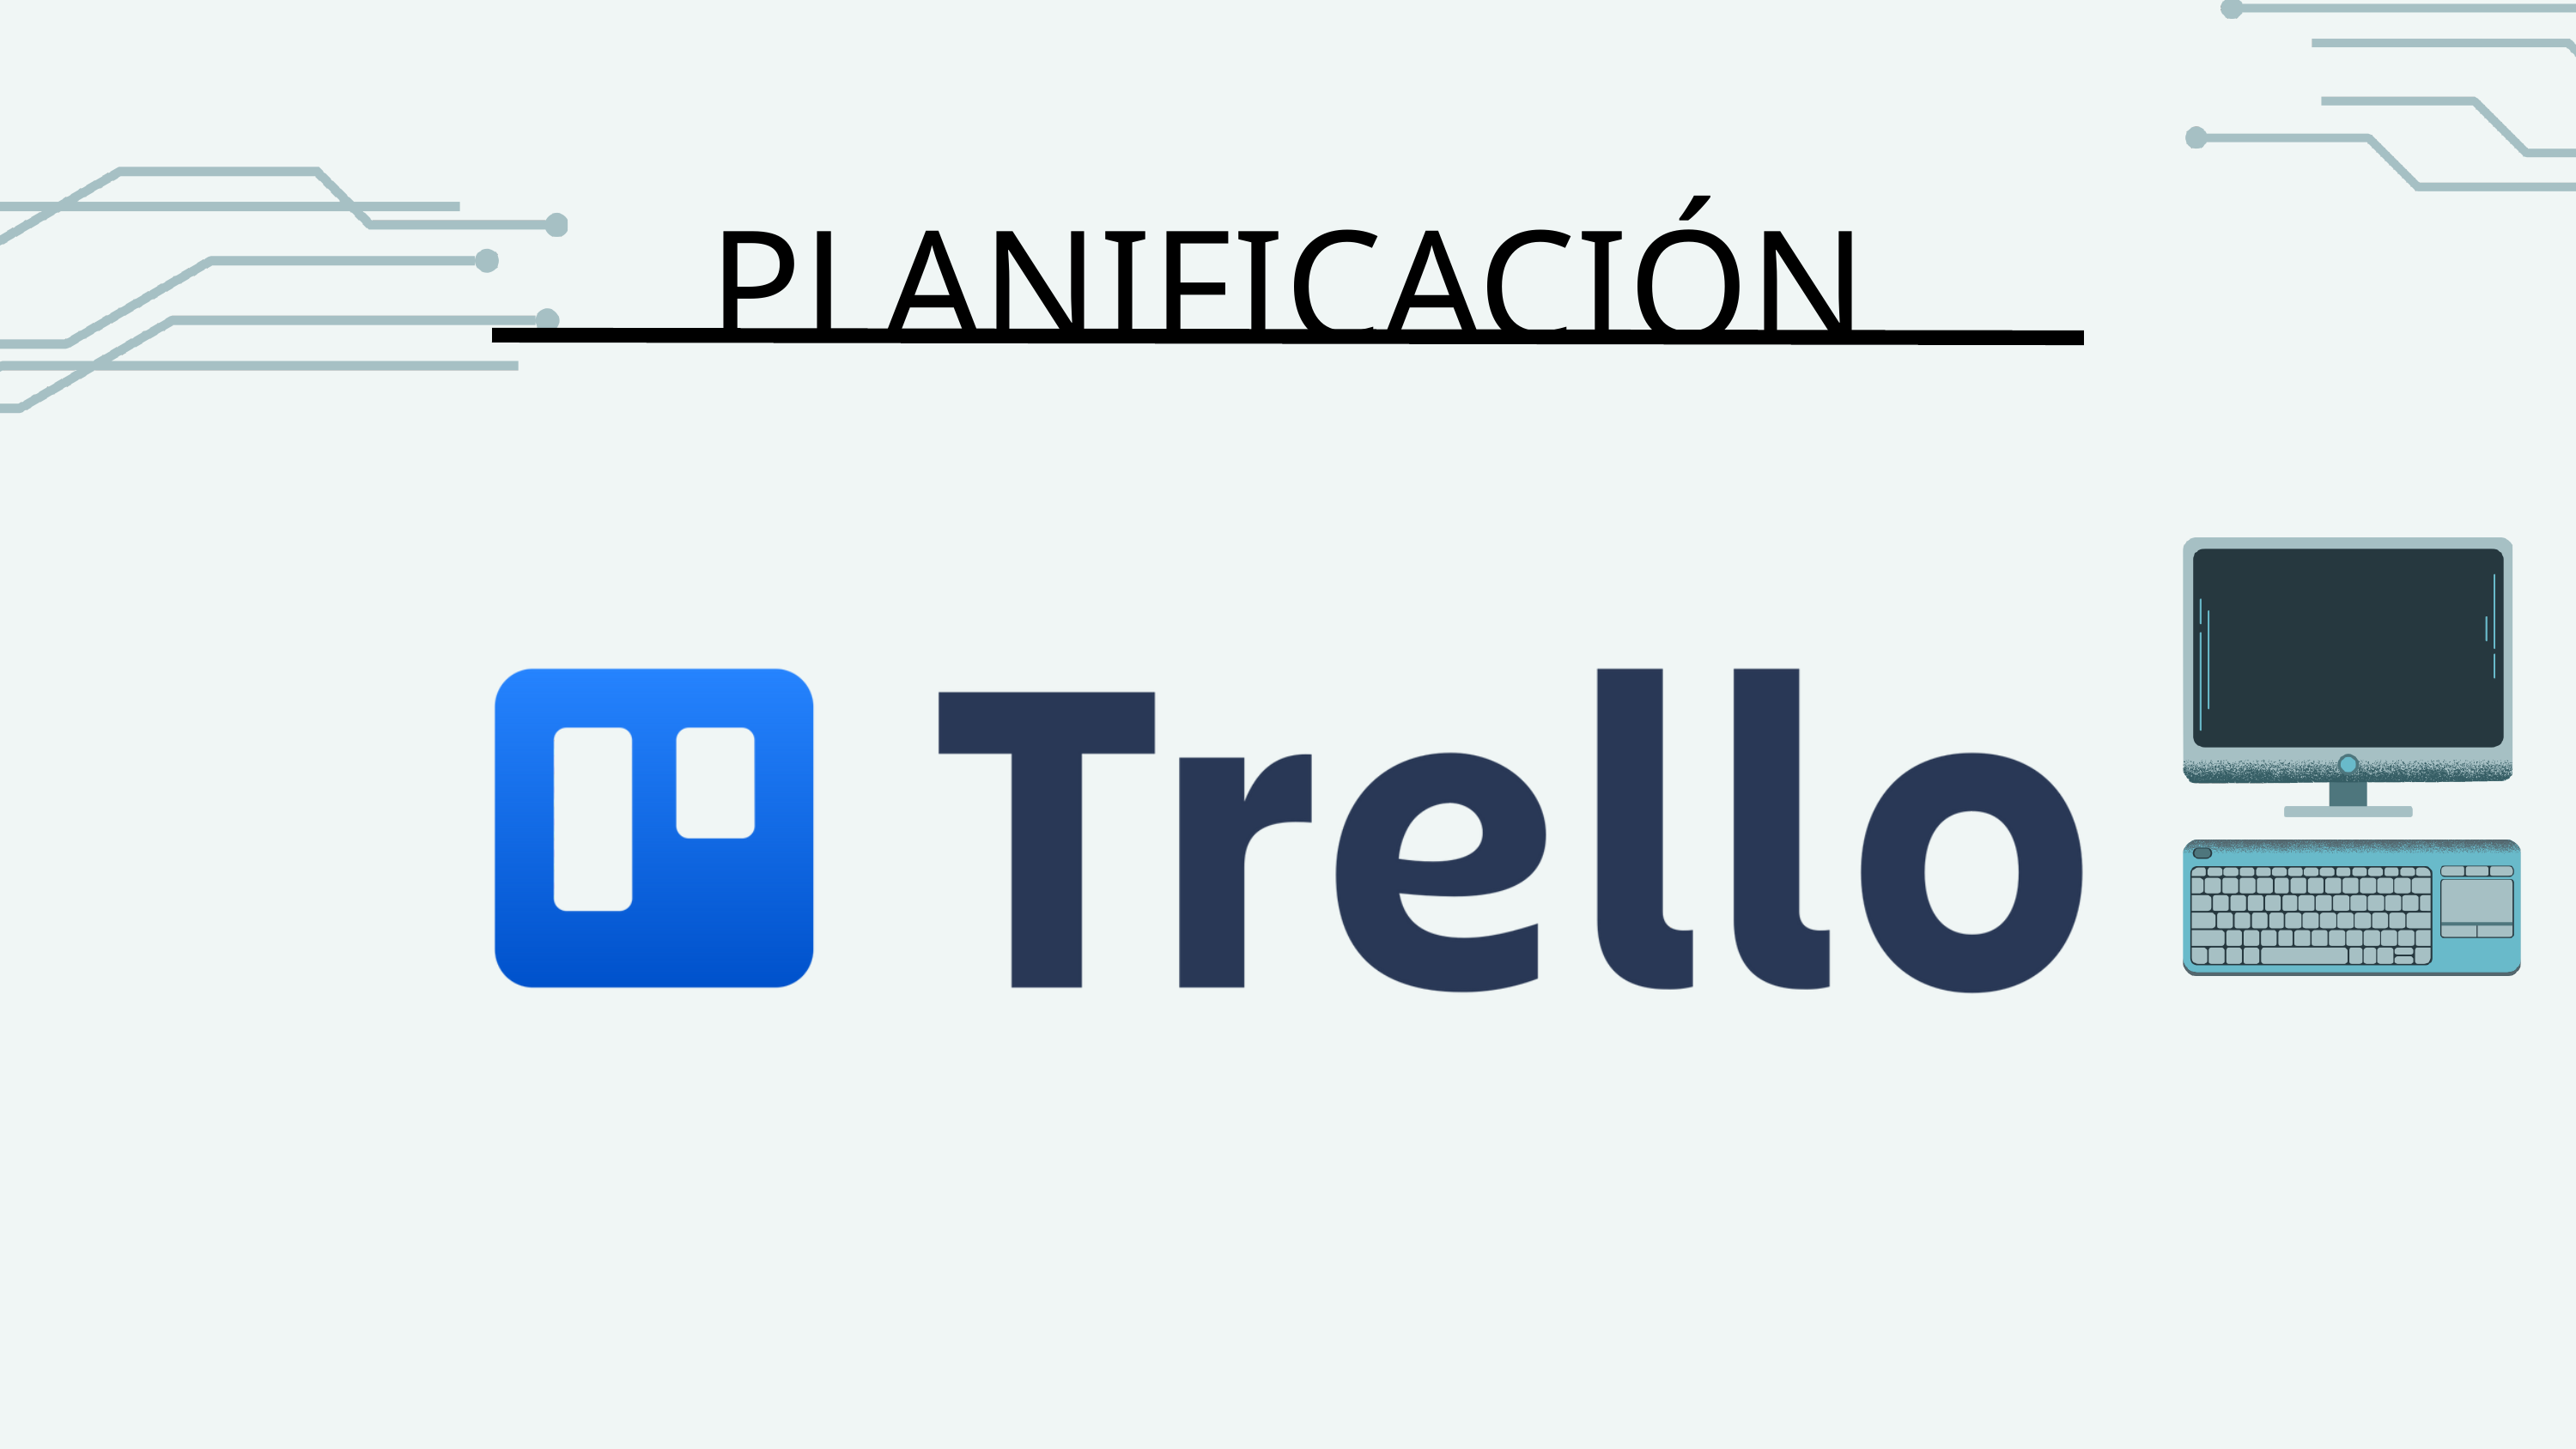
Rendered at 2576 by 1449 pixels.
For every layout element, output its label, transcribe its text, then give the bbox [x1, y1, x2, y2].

text_box [492, 604, 2084, 1061]
text_box [2183, 840, 2521, 976]
text_box PLANIFICACIÓN [94, 195, 2482, 373]
text_box [2183, 537, 2513, 817]
text_box [0, 118, 568, 450]
text_box [2083, 0, 2576, 191]
